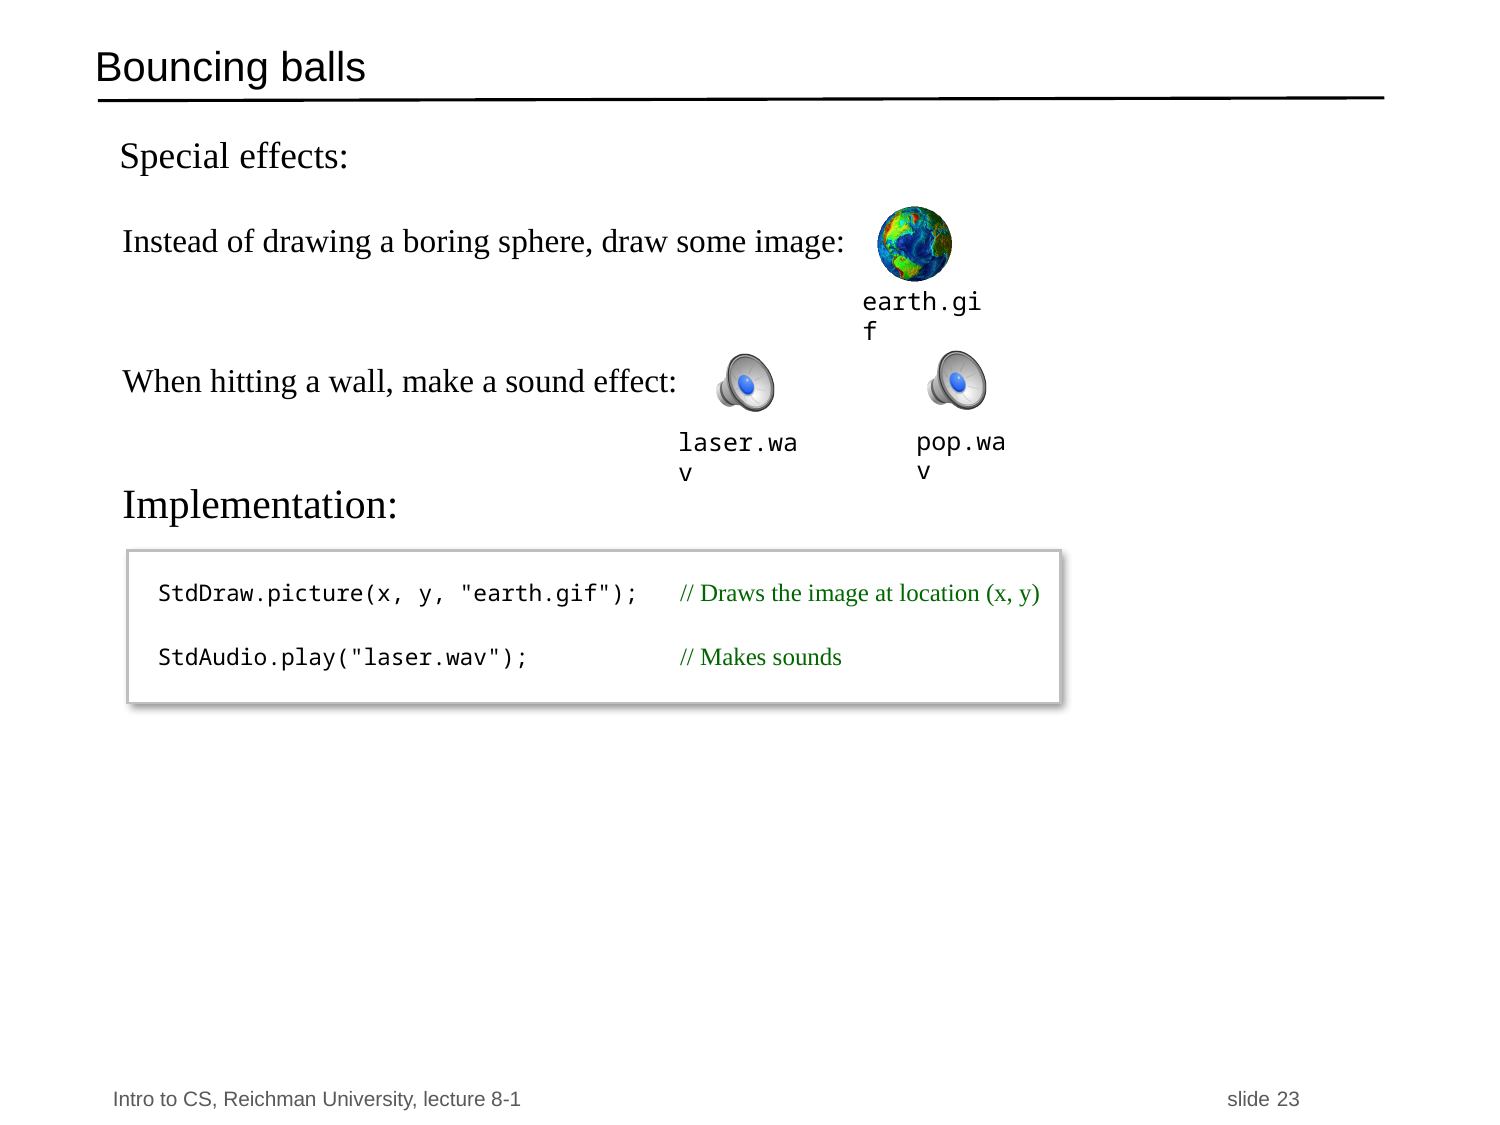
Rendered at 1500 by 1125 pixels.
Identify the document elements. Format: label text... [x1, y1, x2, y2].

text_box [847, 199, 1005, 324]
text_box laser.wav [663, 418, 820, 468]
list Instead of drawing a boring sphere, draw some image: When hitting a wall, make a sound effect: [107, 211, 1408, 436]
picture [714, 352, 777, 415]
picture [925, 350, 988, 413]
title Bouncing balls [79, 33, 1371, 109]
text_box pop.wav [901, 417, 1031, 468]
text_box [107, 469, 1408, 704]
text_box Special effects: [85, 123, 836, 184]
